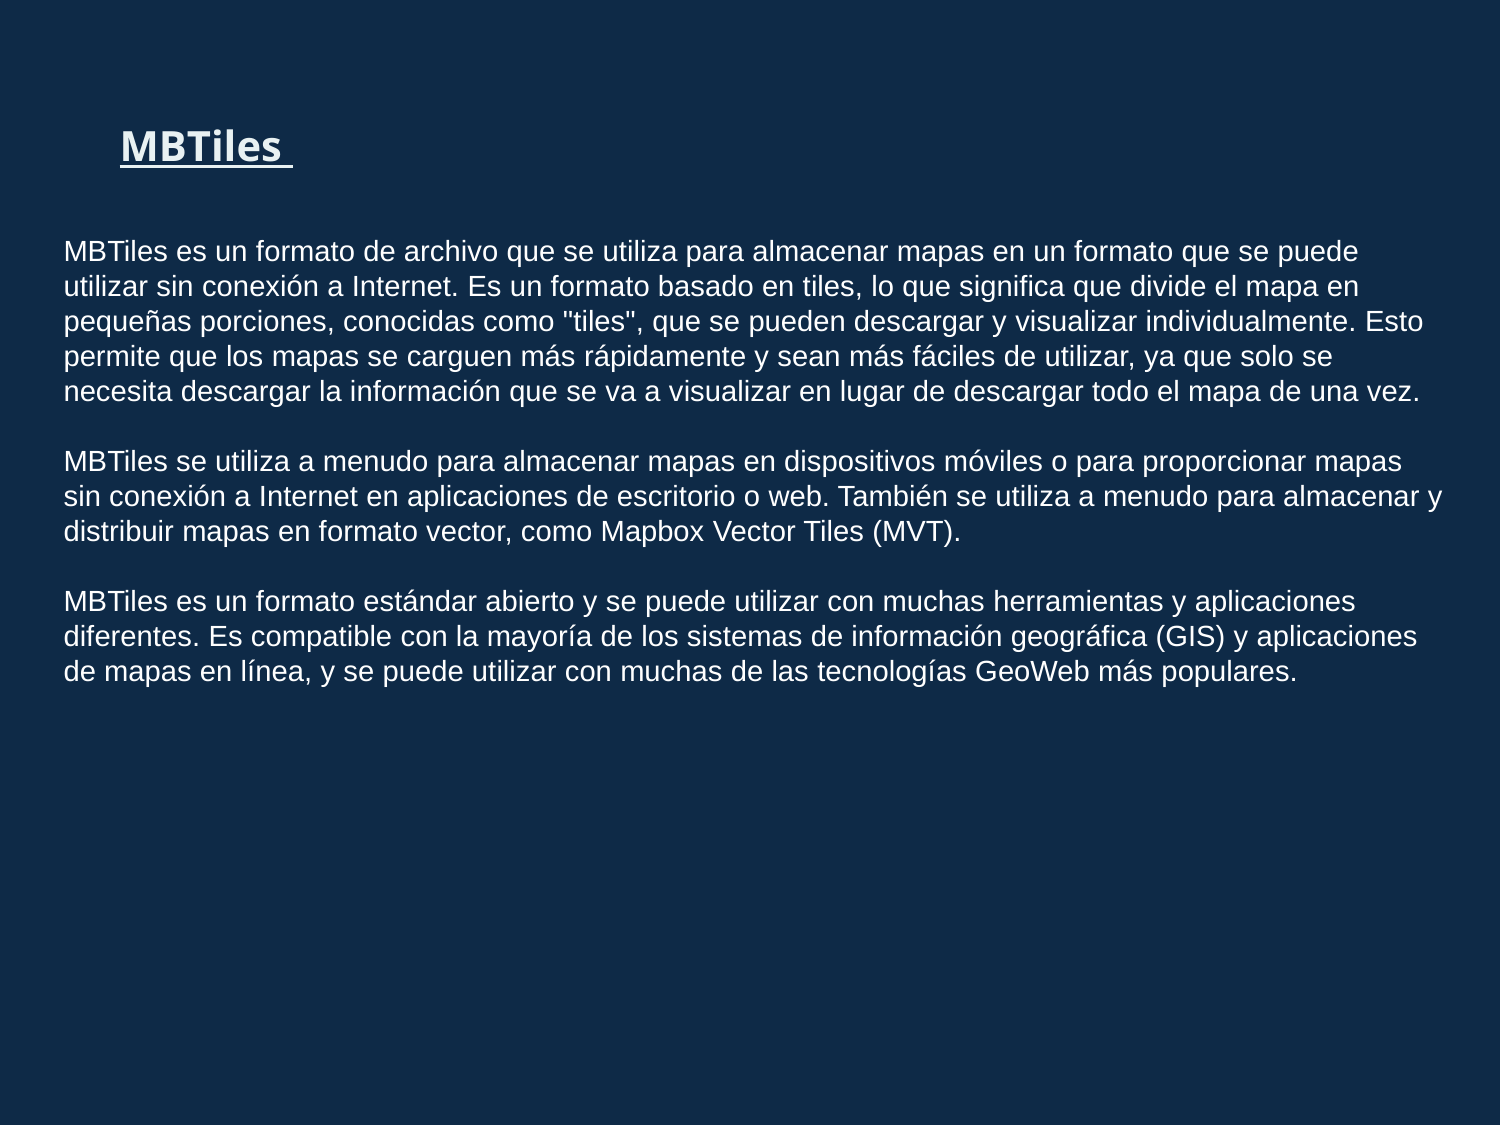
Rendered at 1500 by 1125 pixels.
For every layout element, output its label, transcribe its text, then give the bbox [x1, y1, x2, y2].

text_box MBTiles [104, 112, 308, 178]
text_box [47, 149, 1423, 424]
text_box MBTiles es un formato de archivo que se utiliza para almacenar mapas en un formato que se puede utilizar sin conexión a Internet. Es un formato basado en tiles, lo que significa que divide el mapa en pequeñas porciones, conocidas como "tiles", que se pueden descargar y visualizar individualmente. Esto permite que los mapas se carguen más rápidamente y sean más fáciles de utilizar, ya que solo se necesita descargar la información que se va a visualizar en lugar de descargar todo el mapa de una vez. MBTiles se utiliza a menudo para almacenar mapas en dispositivos móviles o para proporcionar mapas sin conexión a Internet en aplicaciones de escritorio o web. También se utiliza a menudo para almacenar y distribuir mapas en formato vector, como Mapbox Vector Tiles (MVT). MBTiles es un formato estándar abierto y se puede utilizar con muchas herramientas y aplicaciones diferentes. Es compatible con la mayoría de los sistemas de información geográfica (GIS) y aplicaciones de mapas en línea, y se puede utilizar con muchas de las tecnologías GeoWeb más populares. [48, 224, 1463, 848]
